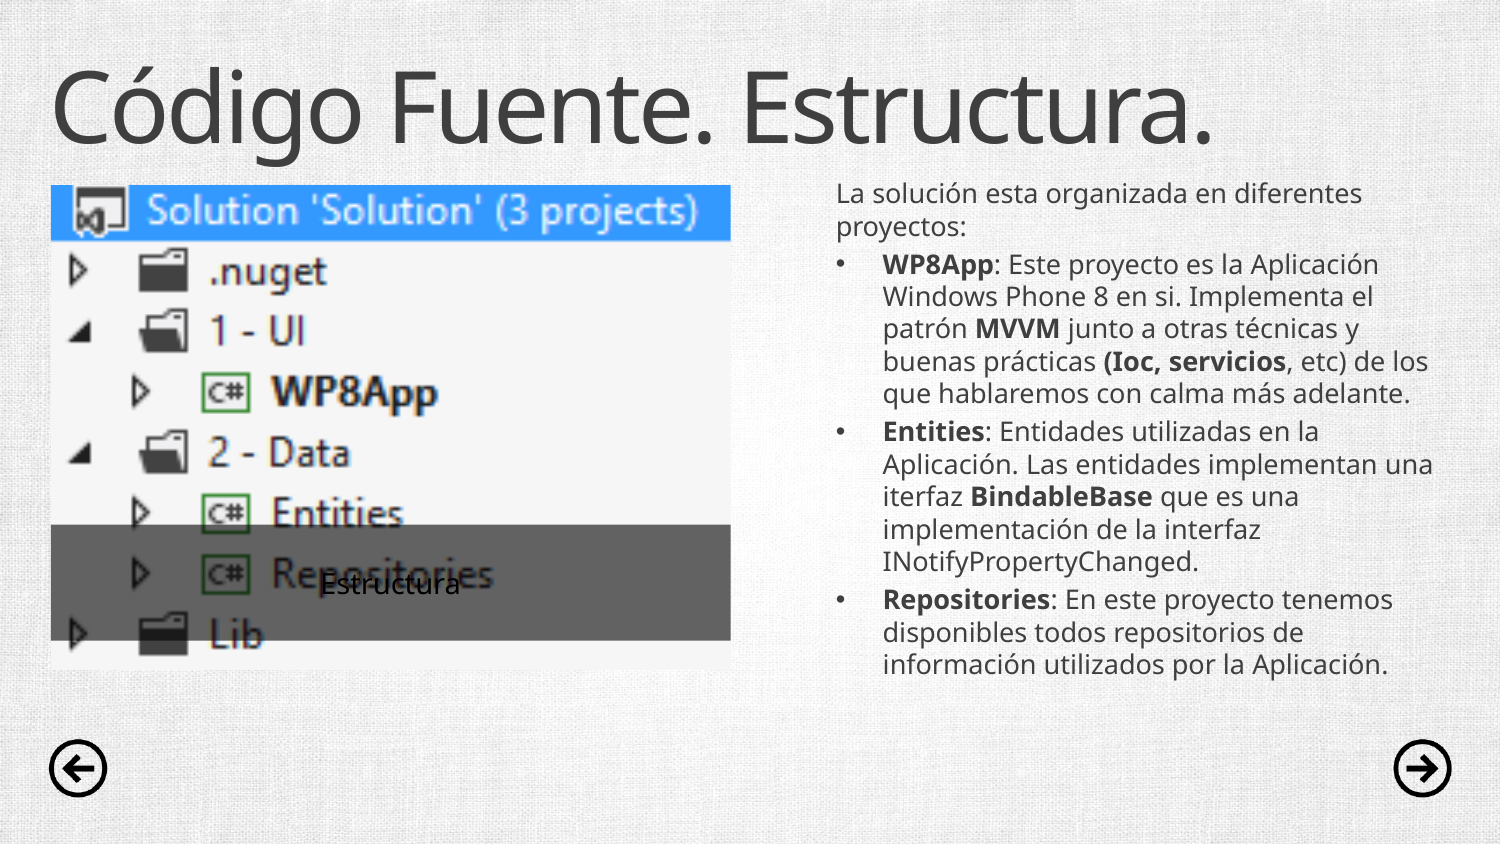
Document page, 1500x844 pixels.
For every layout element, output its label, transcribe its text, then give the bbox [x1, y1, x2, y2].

picture [0, 0, 1500, 844]
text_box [50, 185, 731, 671]
list La solución esta organizada en diferentes proyectos: WP8App: Este proyecto es la Aplicación Windows Phone 8 en si. Implementa el patrón MVVM junto a otras técnicas y buenas prácticas (Ioc, servicios, etc) de los que hablaremos con calma más adelante. Entities: Entidades utilizadas en la Aplicación. Las entidades implementan una iterfaz BindableBase que es una implementación de la interfaz INotifyPropertyChanged. Repositories: En este proyecto tenemos disponibles todos repositorios de información utilizados por la Aplicación. [820, 176, 1452, 670]
title Código Fuente. Estructura. [34, 49, 1454, 177]
